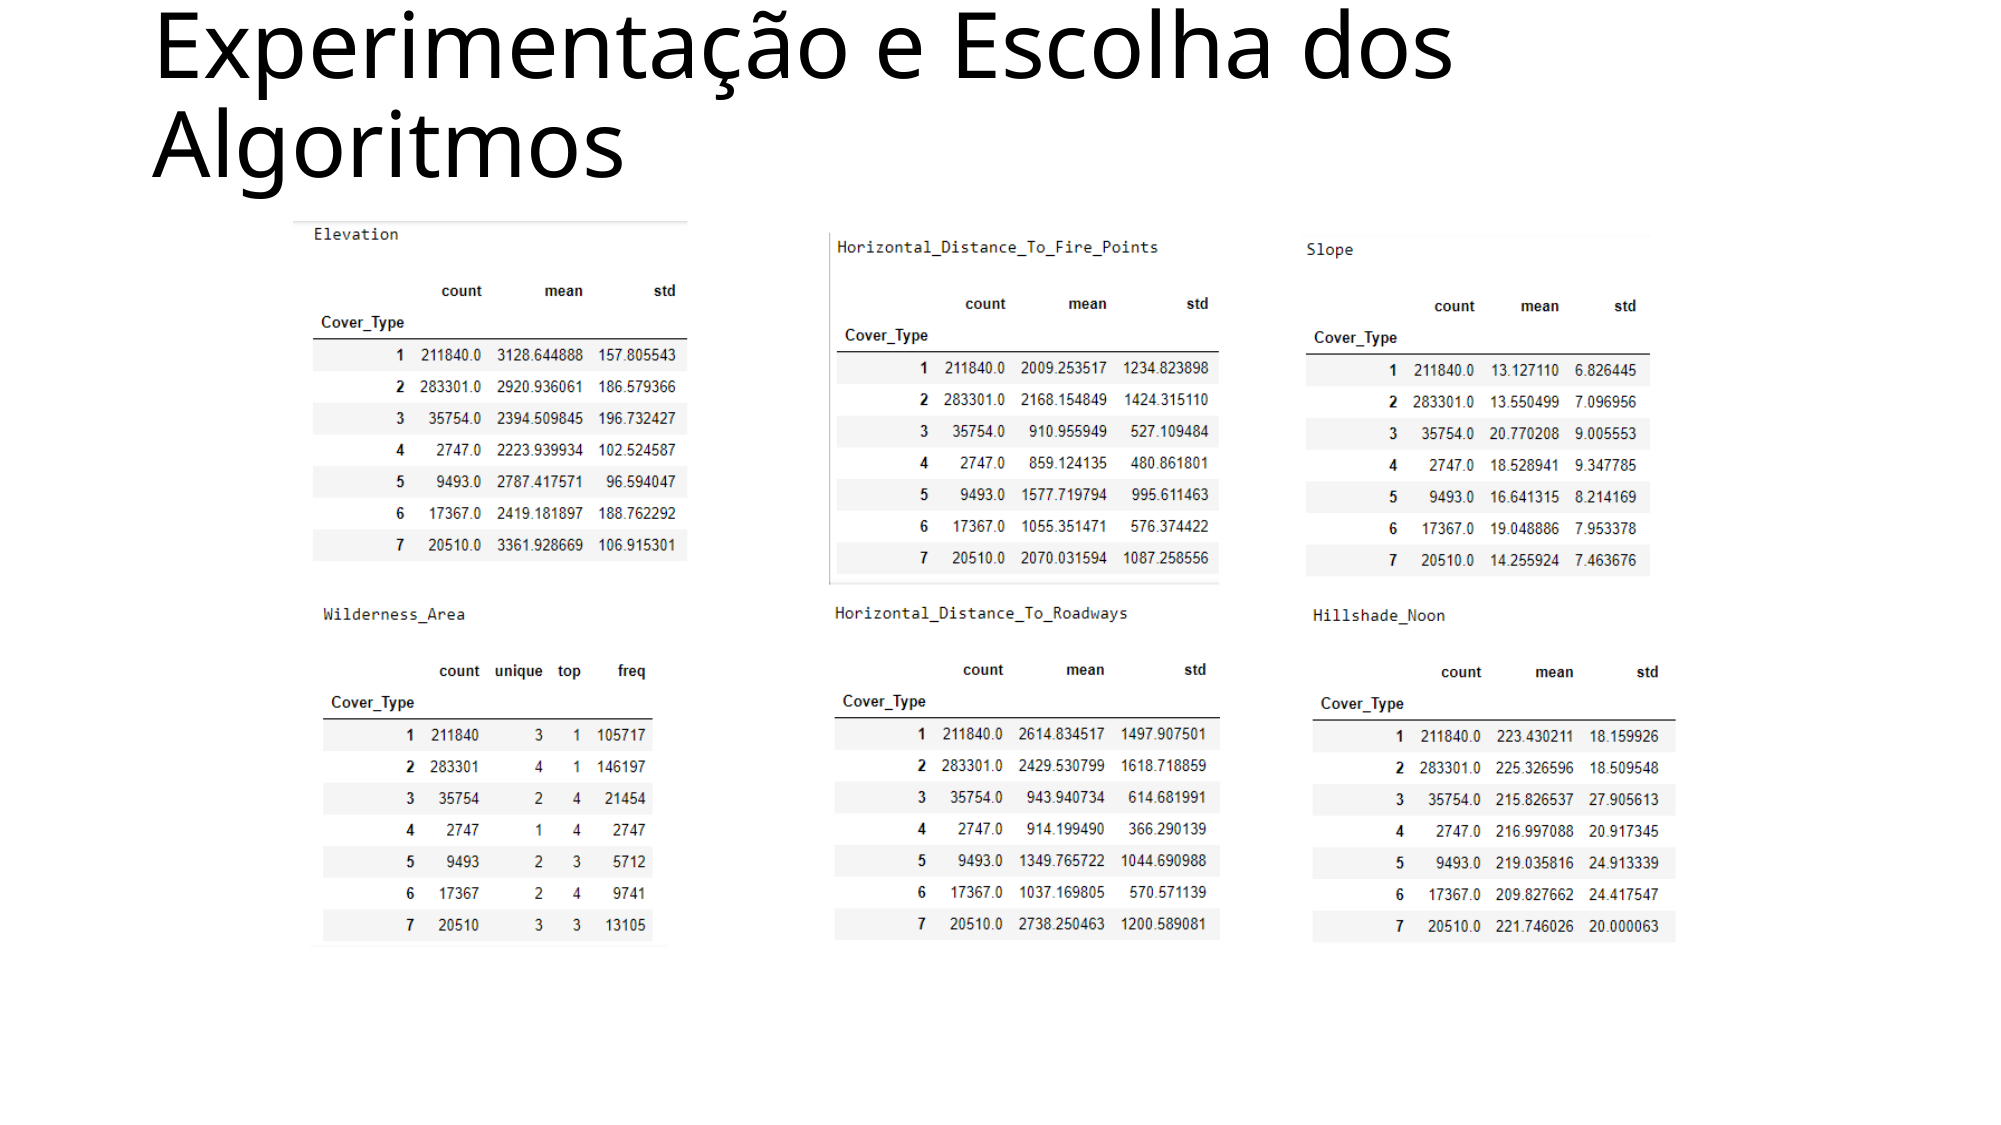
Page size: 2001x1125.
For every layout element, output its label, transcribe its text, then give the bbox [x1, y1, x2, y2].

title Experimentação e Escolha dos Algoritmos [137, 35, 1863, 161]
picture [293, 221, 1707, 960]
